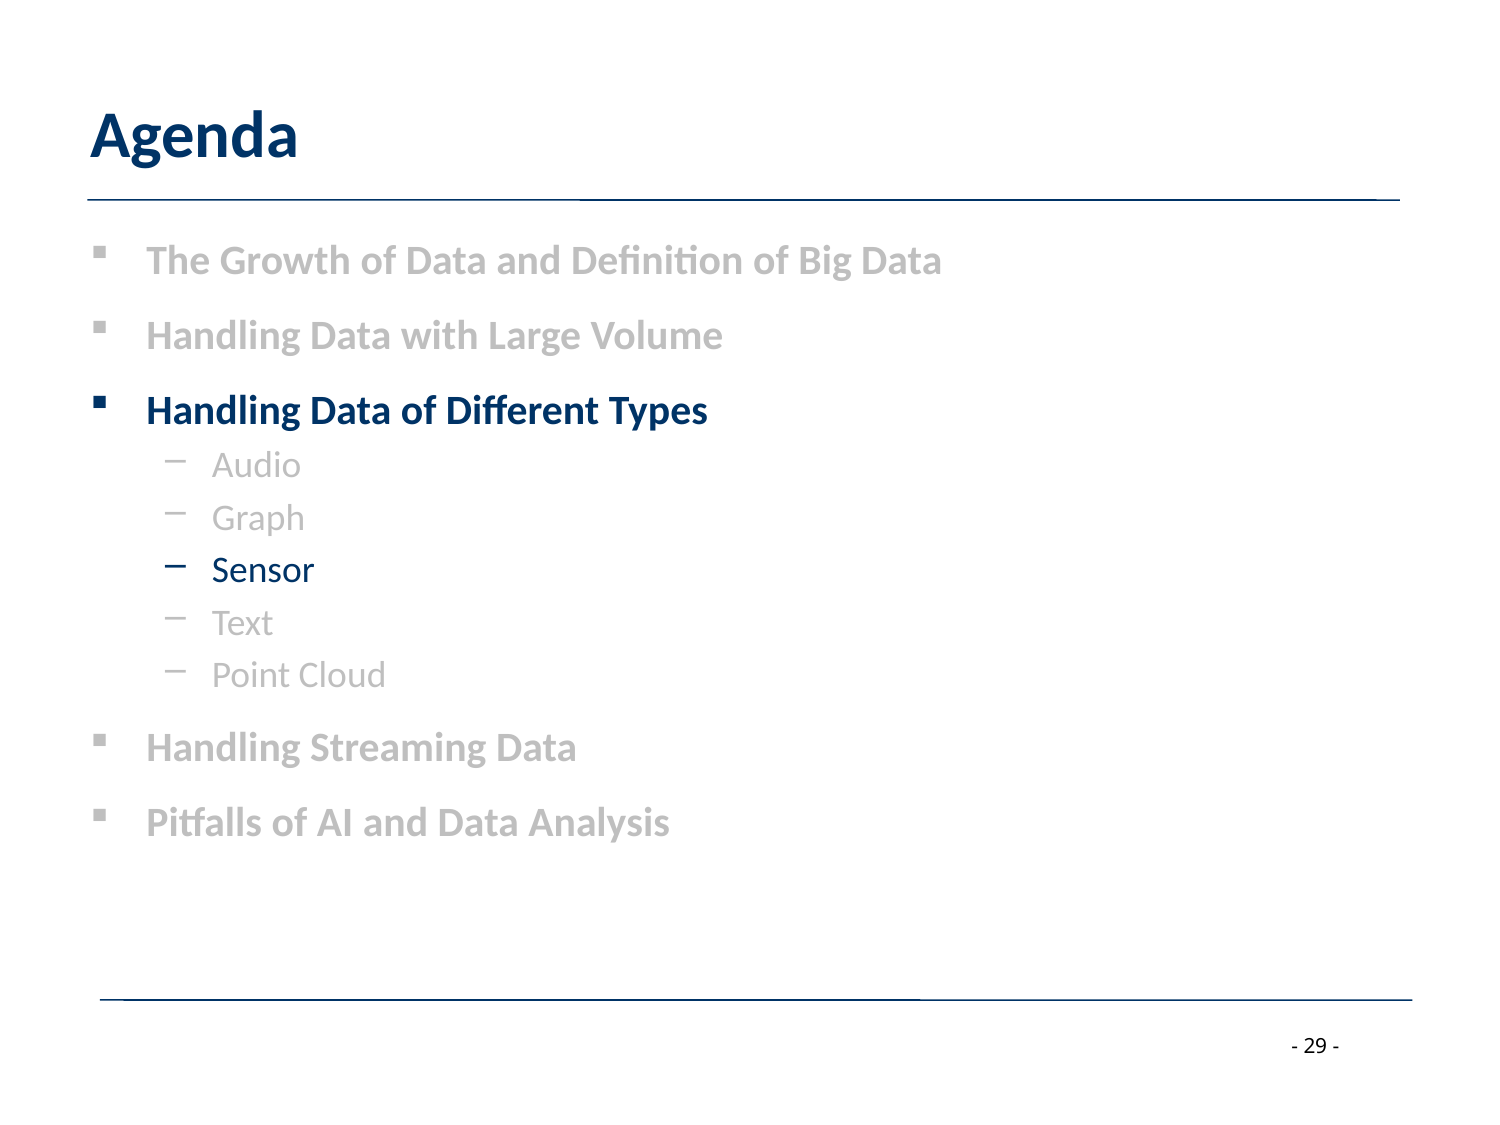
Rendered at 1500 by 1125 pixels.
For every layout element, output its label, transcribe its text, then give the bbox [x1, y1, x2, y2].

title Agenda [75, 37, 1425, 224]
list The Growth of Data and Definition of Big Data Handling Data with Large Volume Handling Data of Different Types Audio Graph Sensor Text Point Cloud Handling Streaming Data Pitfalls of AI and Data Analysis [75, 224, 1425, 1005]
